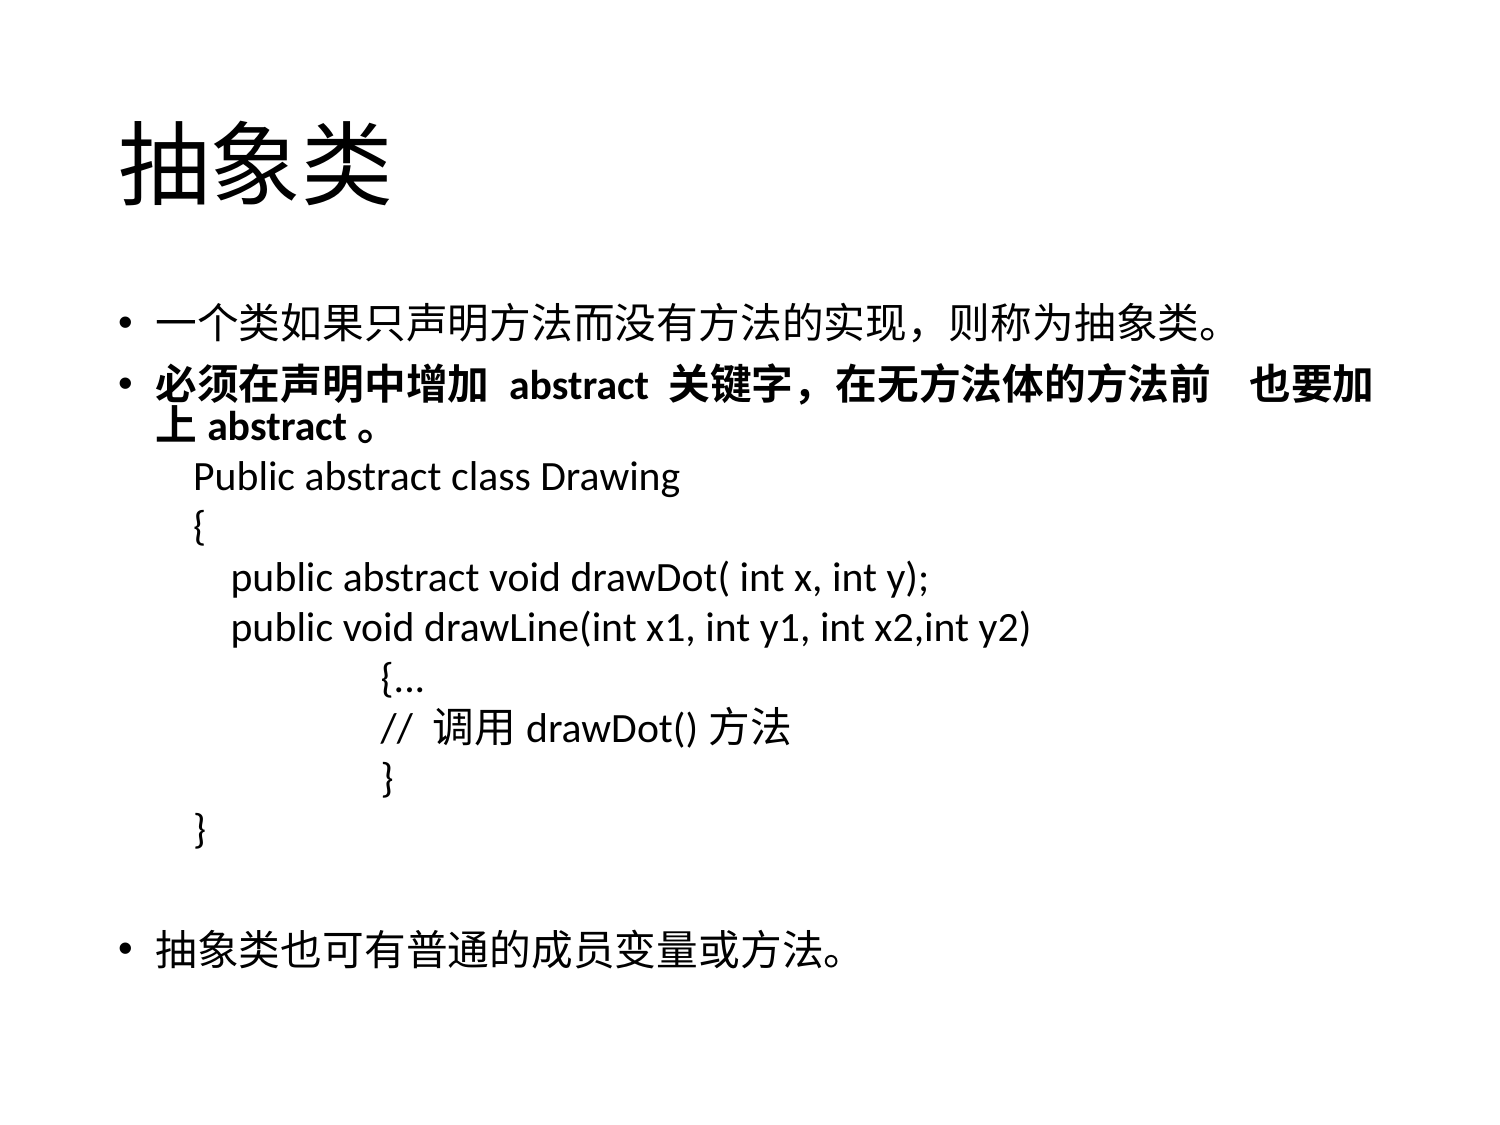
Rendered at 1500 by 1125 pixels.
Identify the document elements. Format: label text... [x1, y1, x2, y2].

title 抽象类 [103, 59, 1397, 278]
list 一个类如果只声明方法而没有方法的实现，则称为抽象类。 必须在声明中增加 abstract 关键字，在无方法体的方法前 也要加上abstract。 Public abstract class Drawing { public abstract void drawDot( int x, int y); public void drawLine(int x1, int y1, int x2,int y2) {... // 调用drawDot()方法 } } 抽象类也可有普通的成员变量或方法。 [103, 299, 1397, 1014]
